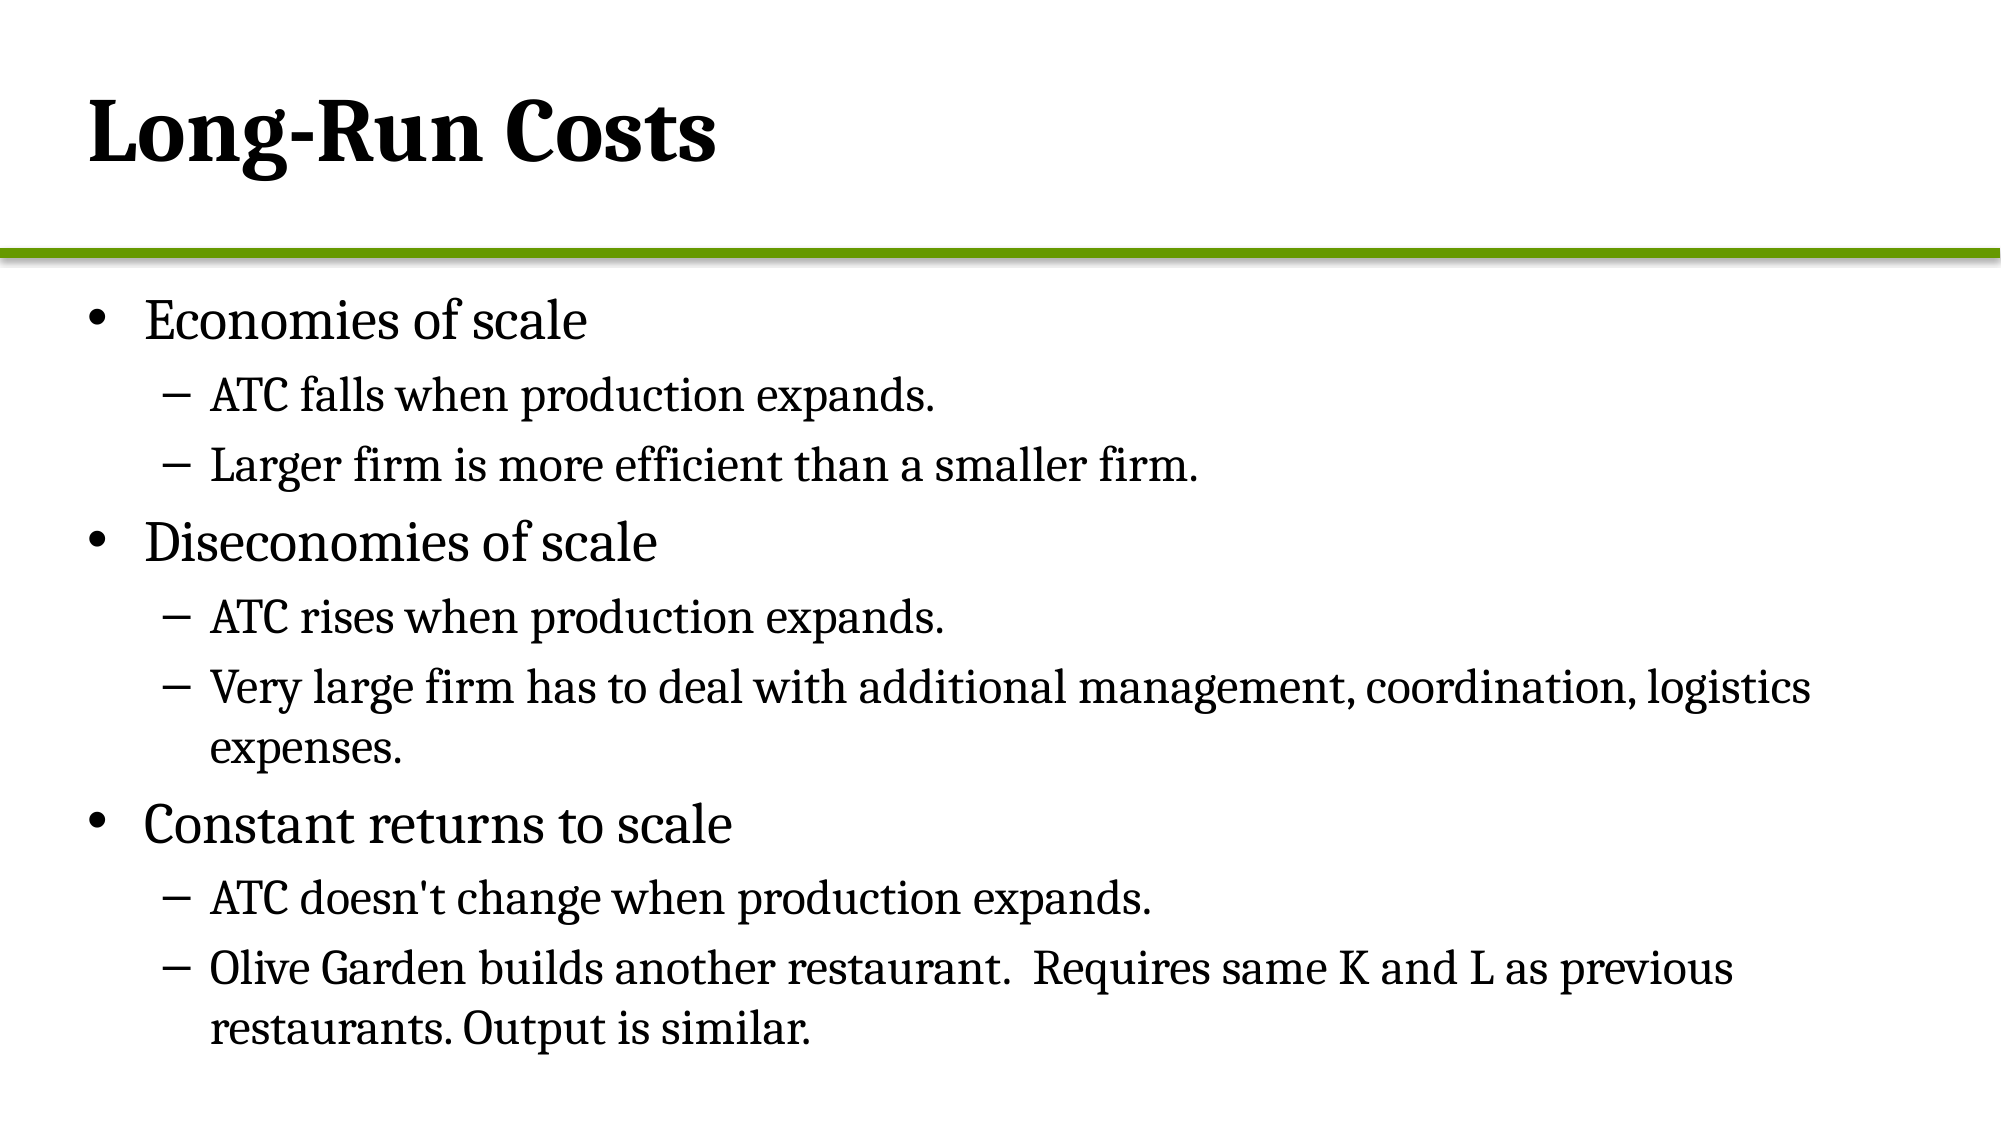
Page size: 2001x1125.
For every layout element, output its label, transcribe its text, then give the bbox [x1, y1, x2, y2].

title Long-Run Costs [72, 0, 1873, 251]
list Economies of scale ATC falls when production expands. Larger firm is more efficient than a smaller firm. Diseconomies of scale ATC rises when production expands. Very large firm has to deal with additional management, coordination, logistics expenses. Constant returns to scale ATC doesn't change when production expands. Olive Garden builds another restaurant. Requires same K and L as previous restaurants. Output is similar. [72, 273, 1969, 1078]
